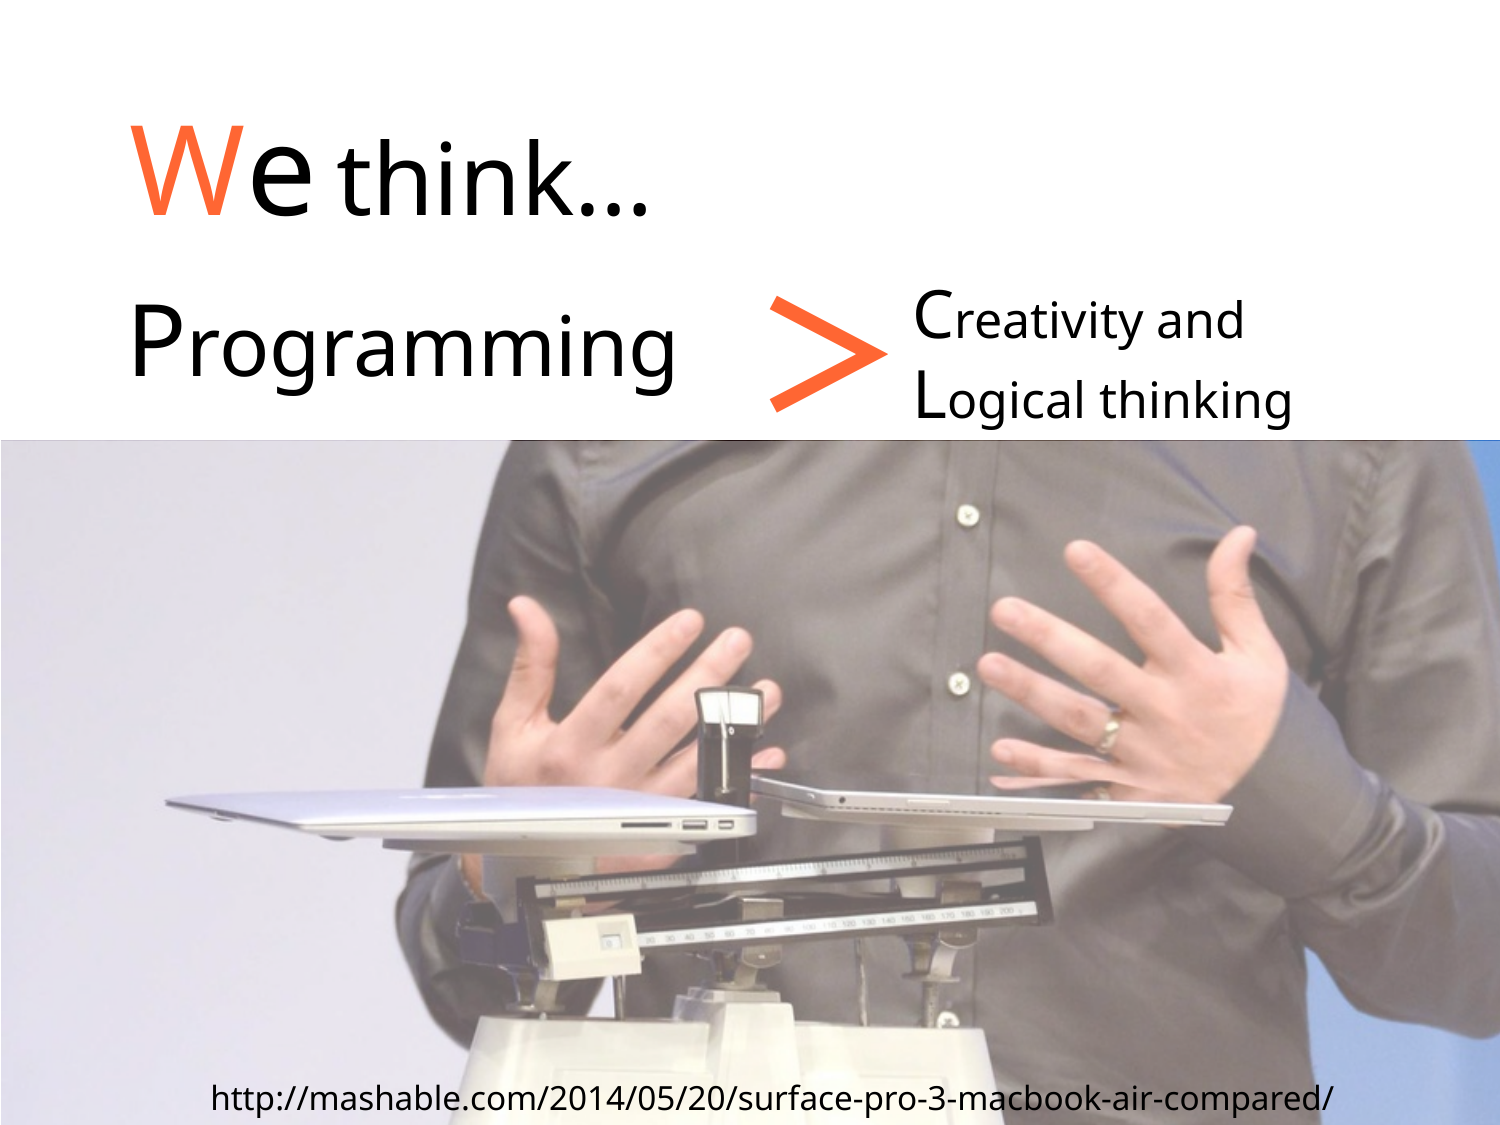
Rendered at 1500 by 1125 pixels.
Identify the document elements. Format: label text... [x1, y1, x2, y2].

text_box Creativity and Logical thinking [897, 264, 1351, 439]
text_box ＞ [738, 254, 891, 440]
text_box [0, 440, 1500, 1125]
text_box We think… [114, 82, 1053, 248]
text_box Programming [111, 268, 738, 404]
